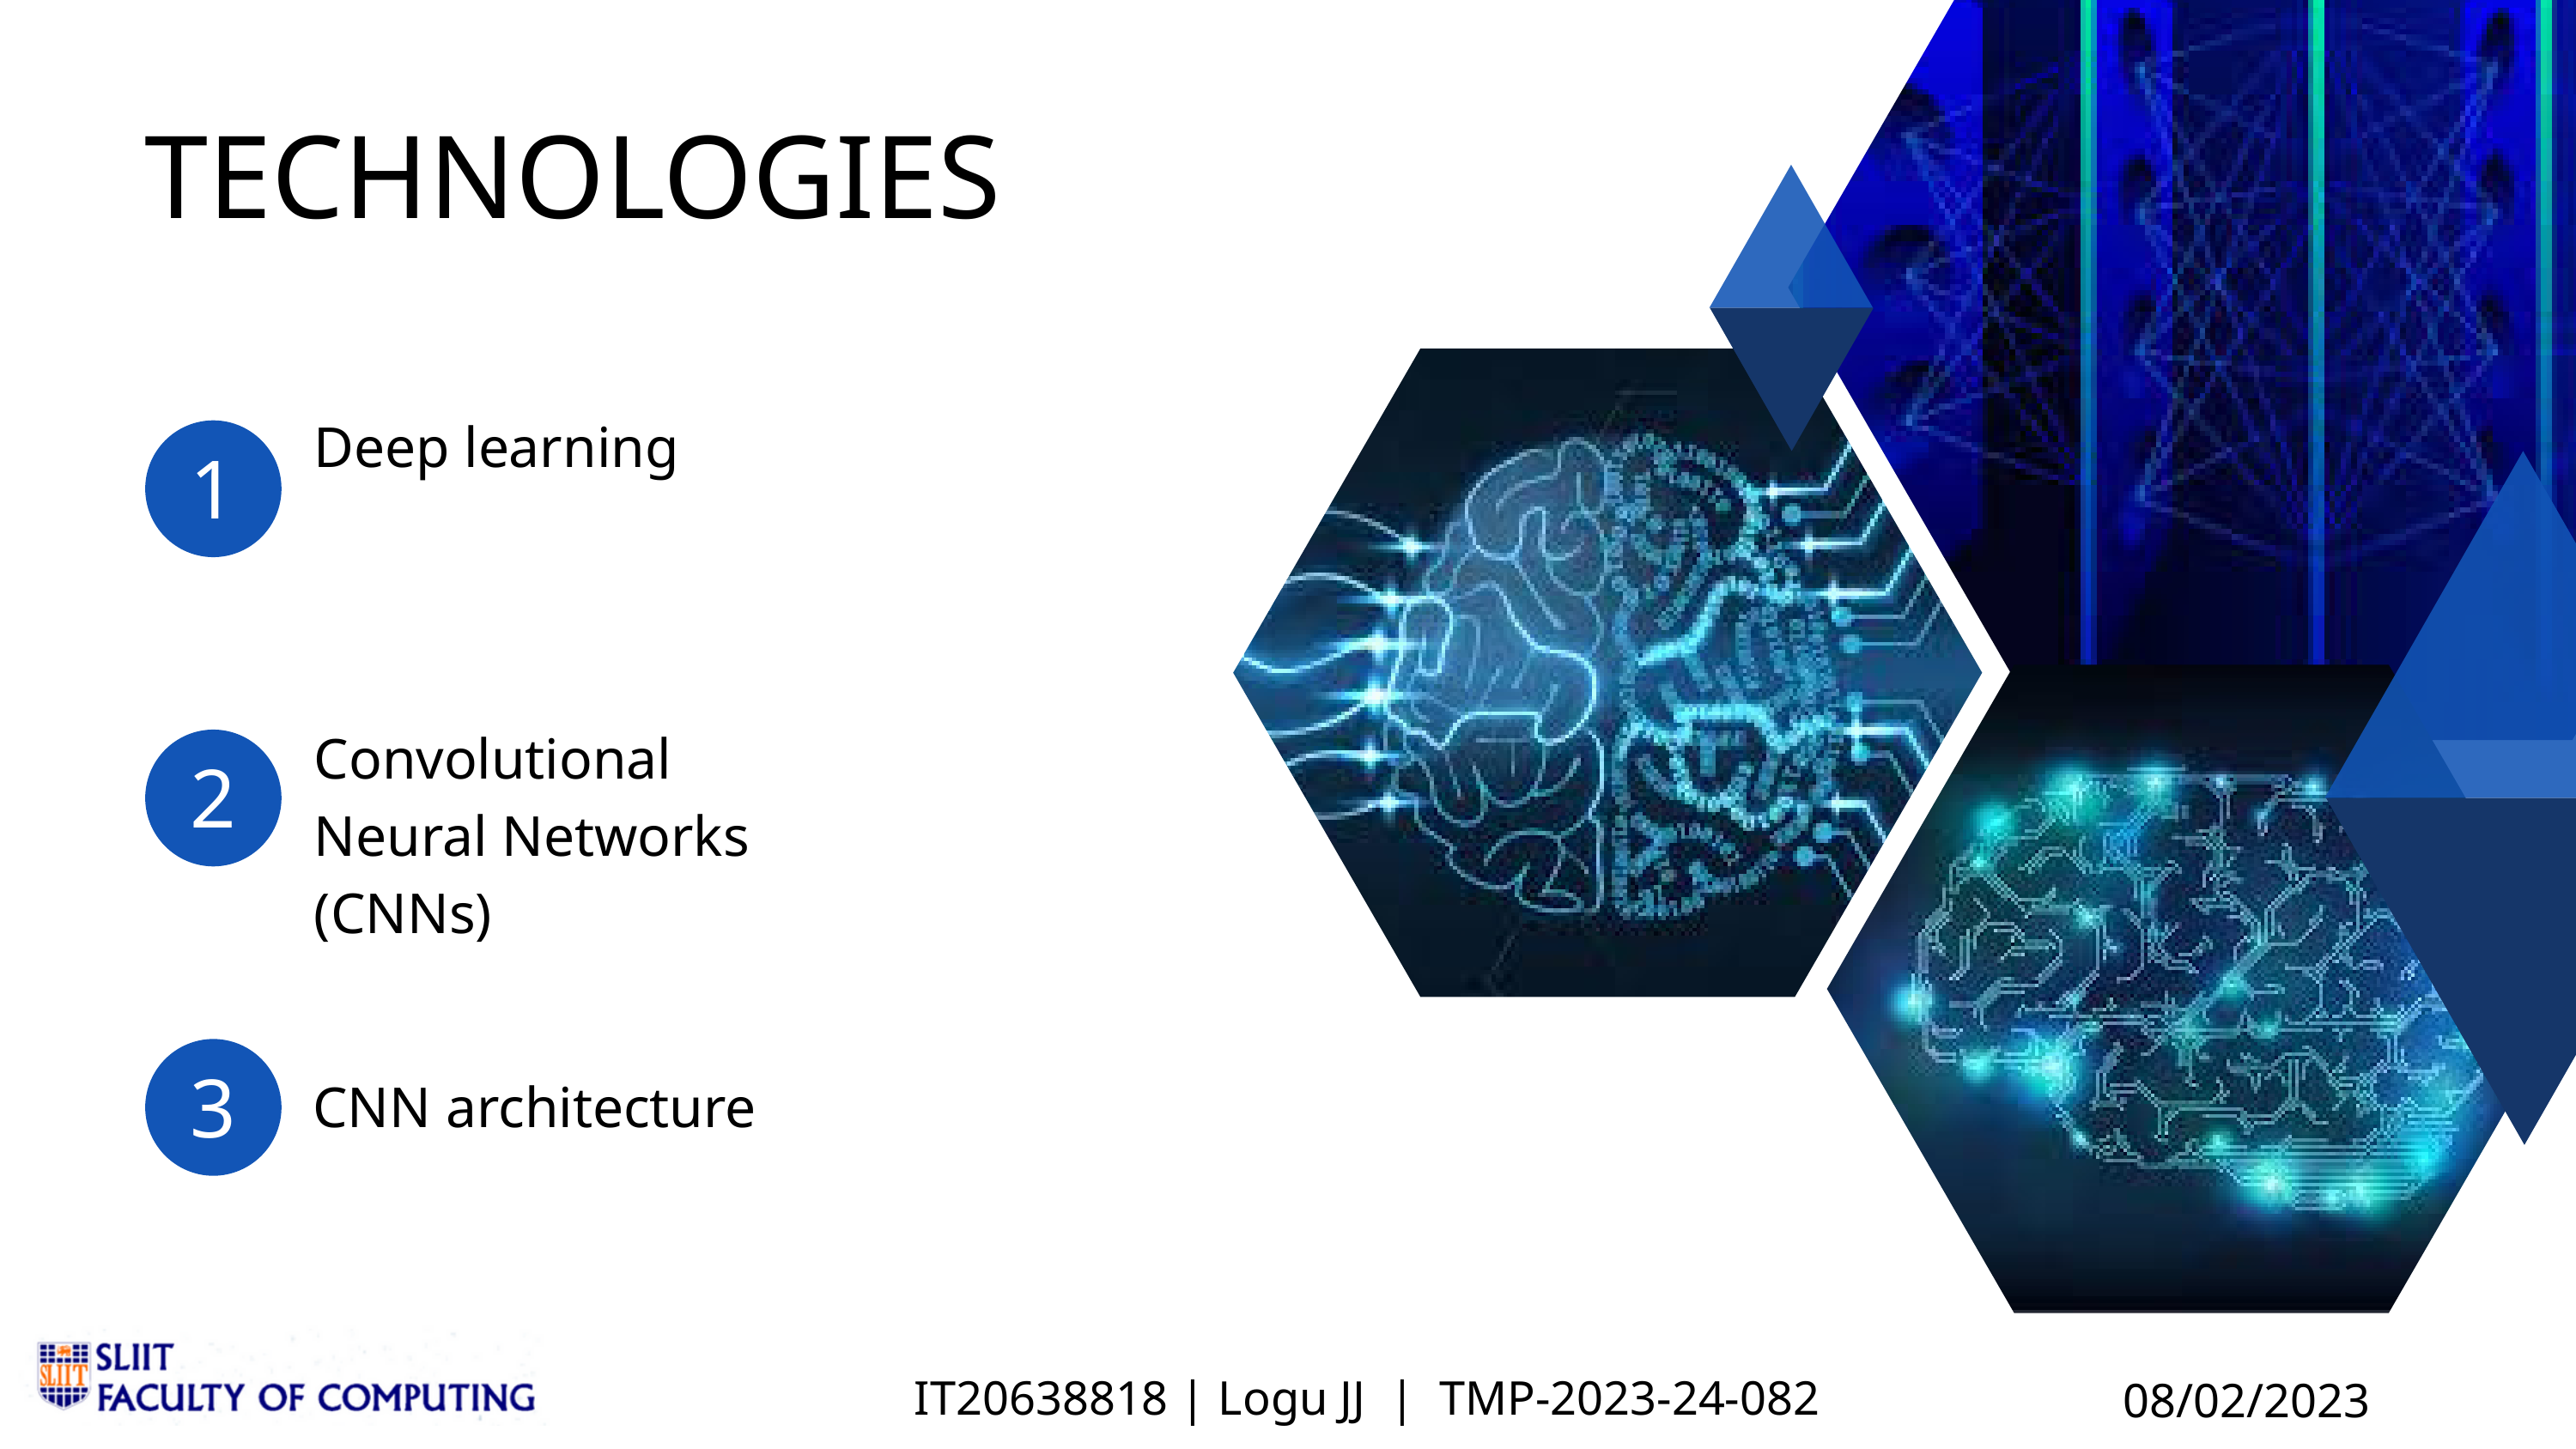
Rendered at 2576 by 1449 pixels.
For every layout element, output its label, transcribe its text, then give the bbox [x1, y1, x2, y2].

text_box Convolutional Neural Networks (CNNs) [313, 712, 841, 944]
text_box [1709, 164, 1874, 306]
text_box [144, 729, 283, 867]
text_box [2324, 451, 2576, 797]
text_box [2325, 797, 2576, 1145]
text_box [1826, 664, 2576, 1313]
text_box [1232, 348, 1983, 997]
text_box TECHNOLOGIES [144, 105, 1044, 241]
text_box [144, 420, 283, 558]
text_box [18, 1319, 557, 1426]
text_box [1710, 307, 1874, 452]
text_box 08/02/2023 [2100, 1361, 2393, 1428]
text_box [144, 1039, 283, 1176]
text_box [1788, 0, 2576, 663]
text_box IT20638818 | Logu JJ | TMP-2023-24-082 [762, 1359, 1974, 1425]
text_box CNN architecture [313, 1061, 840, 1139]
text_box Deep learning [313, 401, 841, 479]
